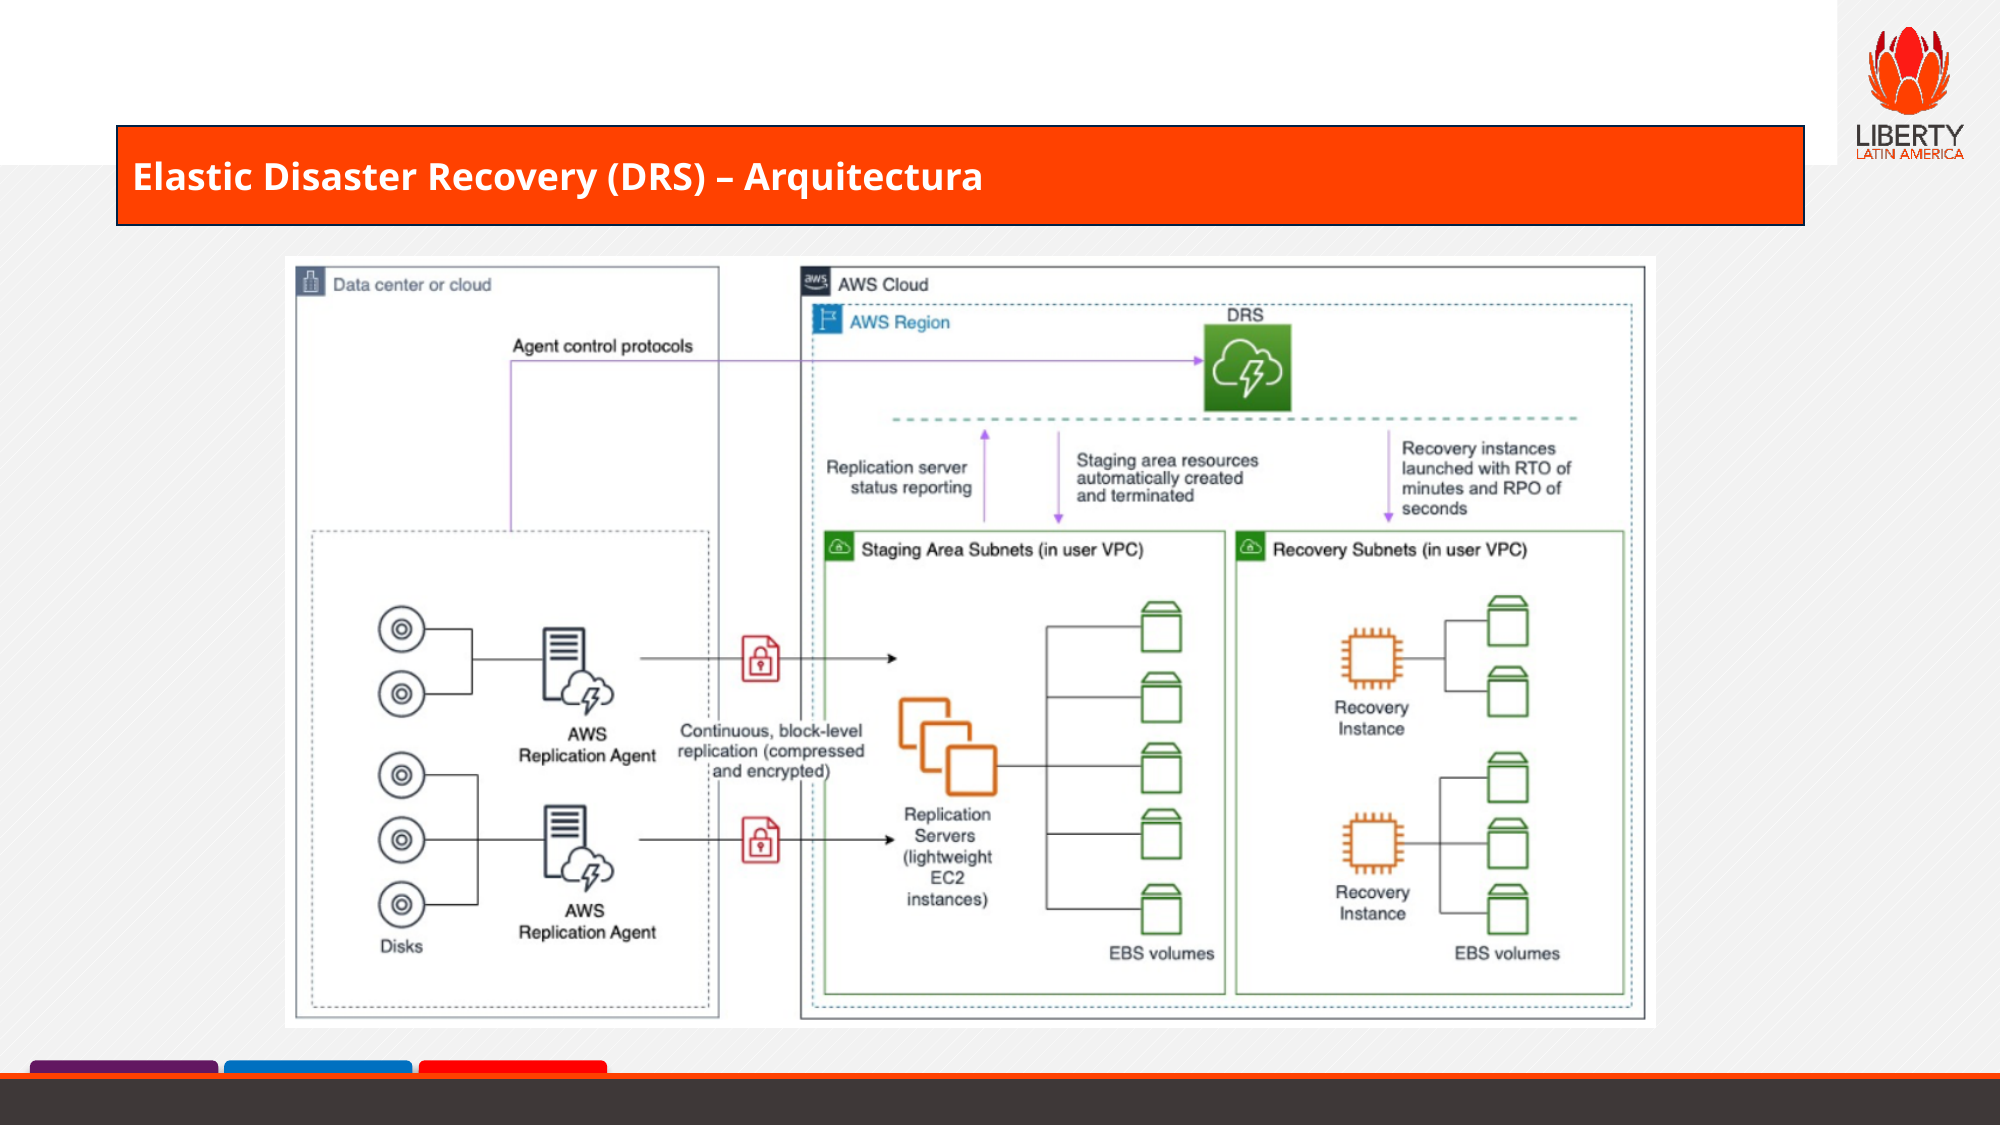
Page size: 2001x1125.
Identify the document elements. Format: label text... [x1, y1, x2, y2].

picture [285, 256, 1656, 1028]
picture [1854, 25, 1967, 161]
text_box Elastic Disaster Recovery (DRS) – Arquitectura [116, 125, 1805, 226]
